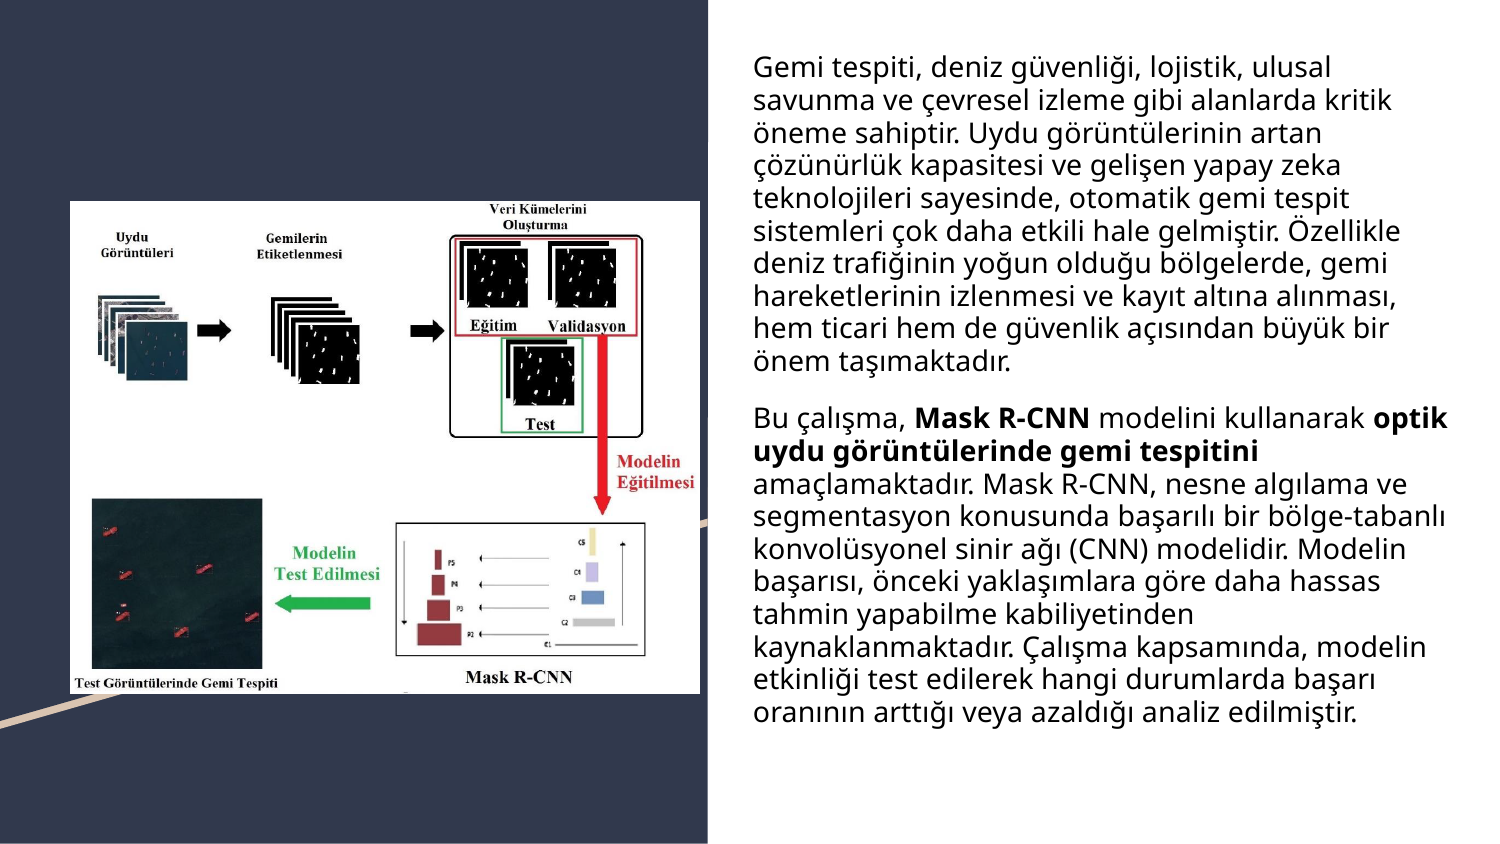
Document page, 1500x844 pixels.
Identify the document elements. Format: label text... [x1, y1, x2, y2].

picture [70, 201, 700, 694]
list Gemi tespiti, deniz güvenliği, lojistik, ulusal savunma ve çevresel izleme gibi alanlarda kritik öneme sahiptir. Uydu görüntülerinin artan çözünürlük kapasitesi ve gelişen yapay zeka teknolojileri sayesinde, otomatik gemi tespit sistemleri çok daha etkili hale gelmiştir. Özellikle deniz trafiğinin yoğun olduğu bölgelerde, gemi hareketlerinin izlenmesi ve kayıt altına alınması, hem ticari hem de güvenlik açısından büyük bir önem taşımaktadır. Bu çalışma, Mask R-CNN modelini kullanarak optik uydu görüntülerinde gemi tespitini amaçlamaktadır. Mask R-CNN, nesne algılama ve segmentasyon konusunda başarılı bir bölge-tabanlı konvolüsyonel sinir ağı (CNN) modelidir. Modelin başarısı, önceki yaklaşımlara göre daha hassas tahmin yapabilme kabiliyetinden kaynaklanmaktadır. Çalışma kapsamında, modelin etkinliği test edilerek hangi durumlarda başarı oranının arttığı veya azaldığı analiz edilmiştir. [737, 36, 1479, 809]
